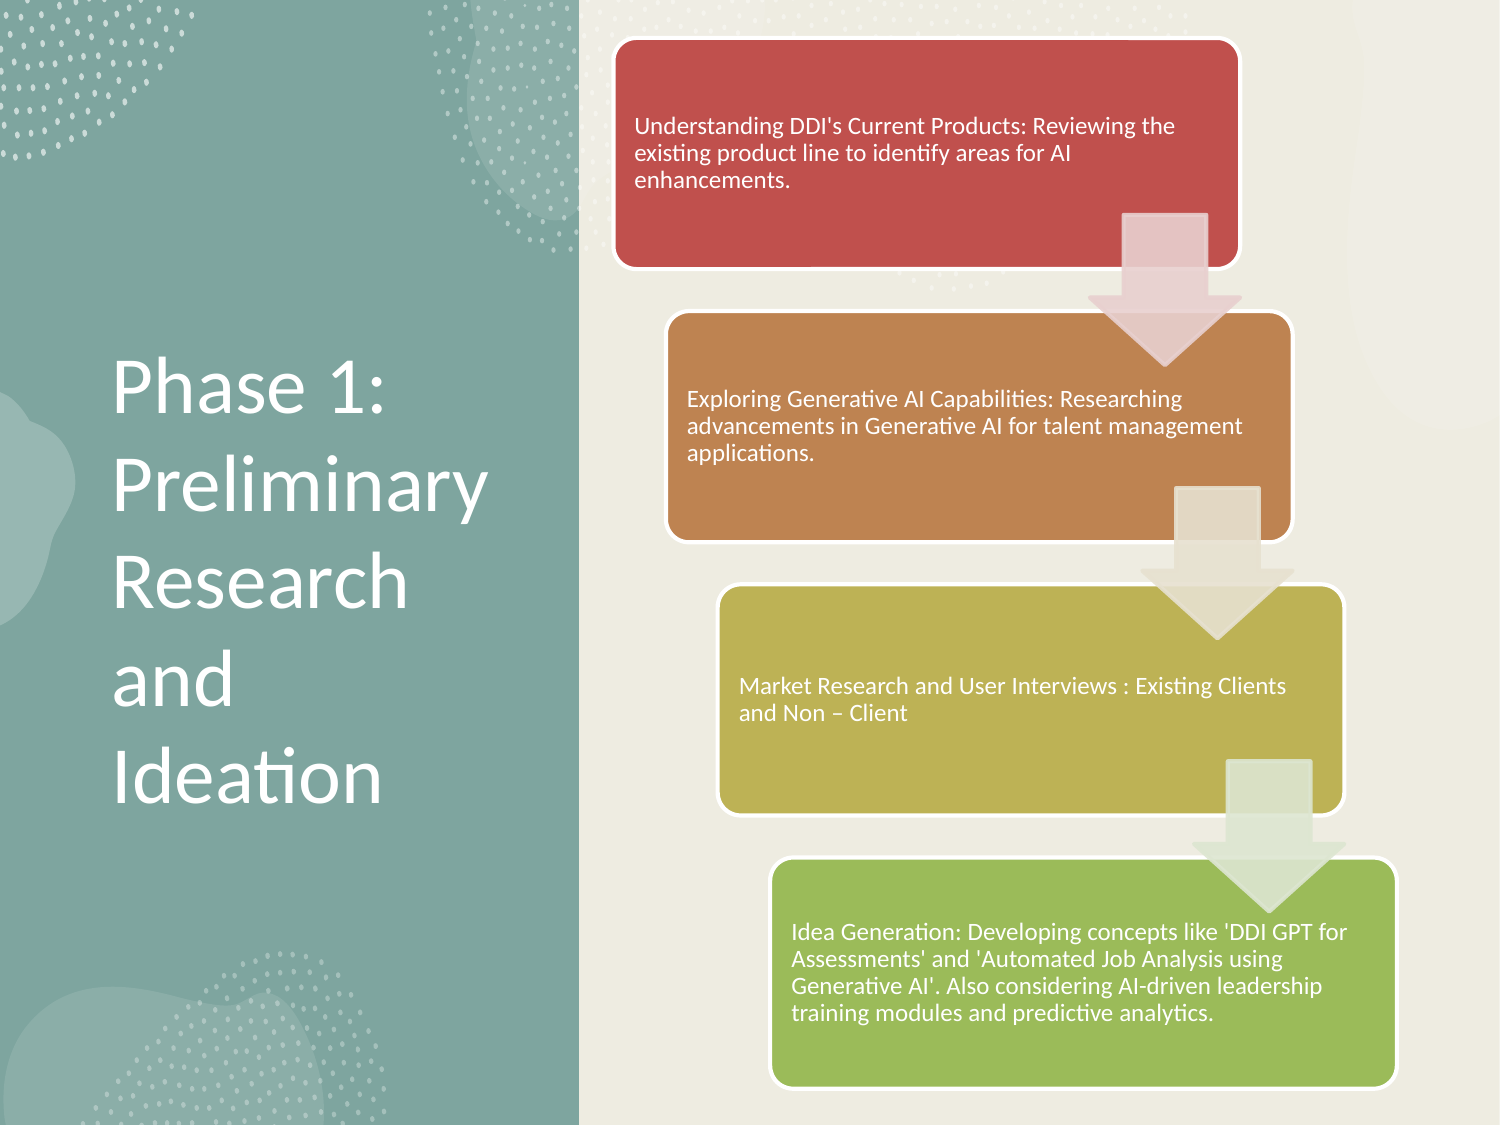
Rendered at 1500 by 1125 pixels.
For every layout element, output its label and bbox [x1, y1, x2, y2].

text_box [0, 0, 1500, 1125]
list [613, 37, 1397, 1089]
